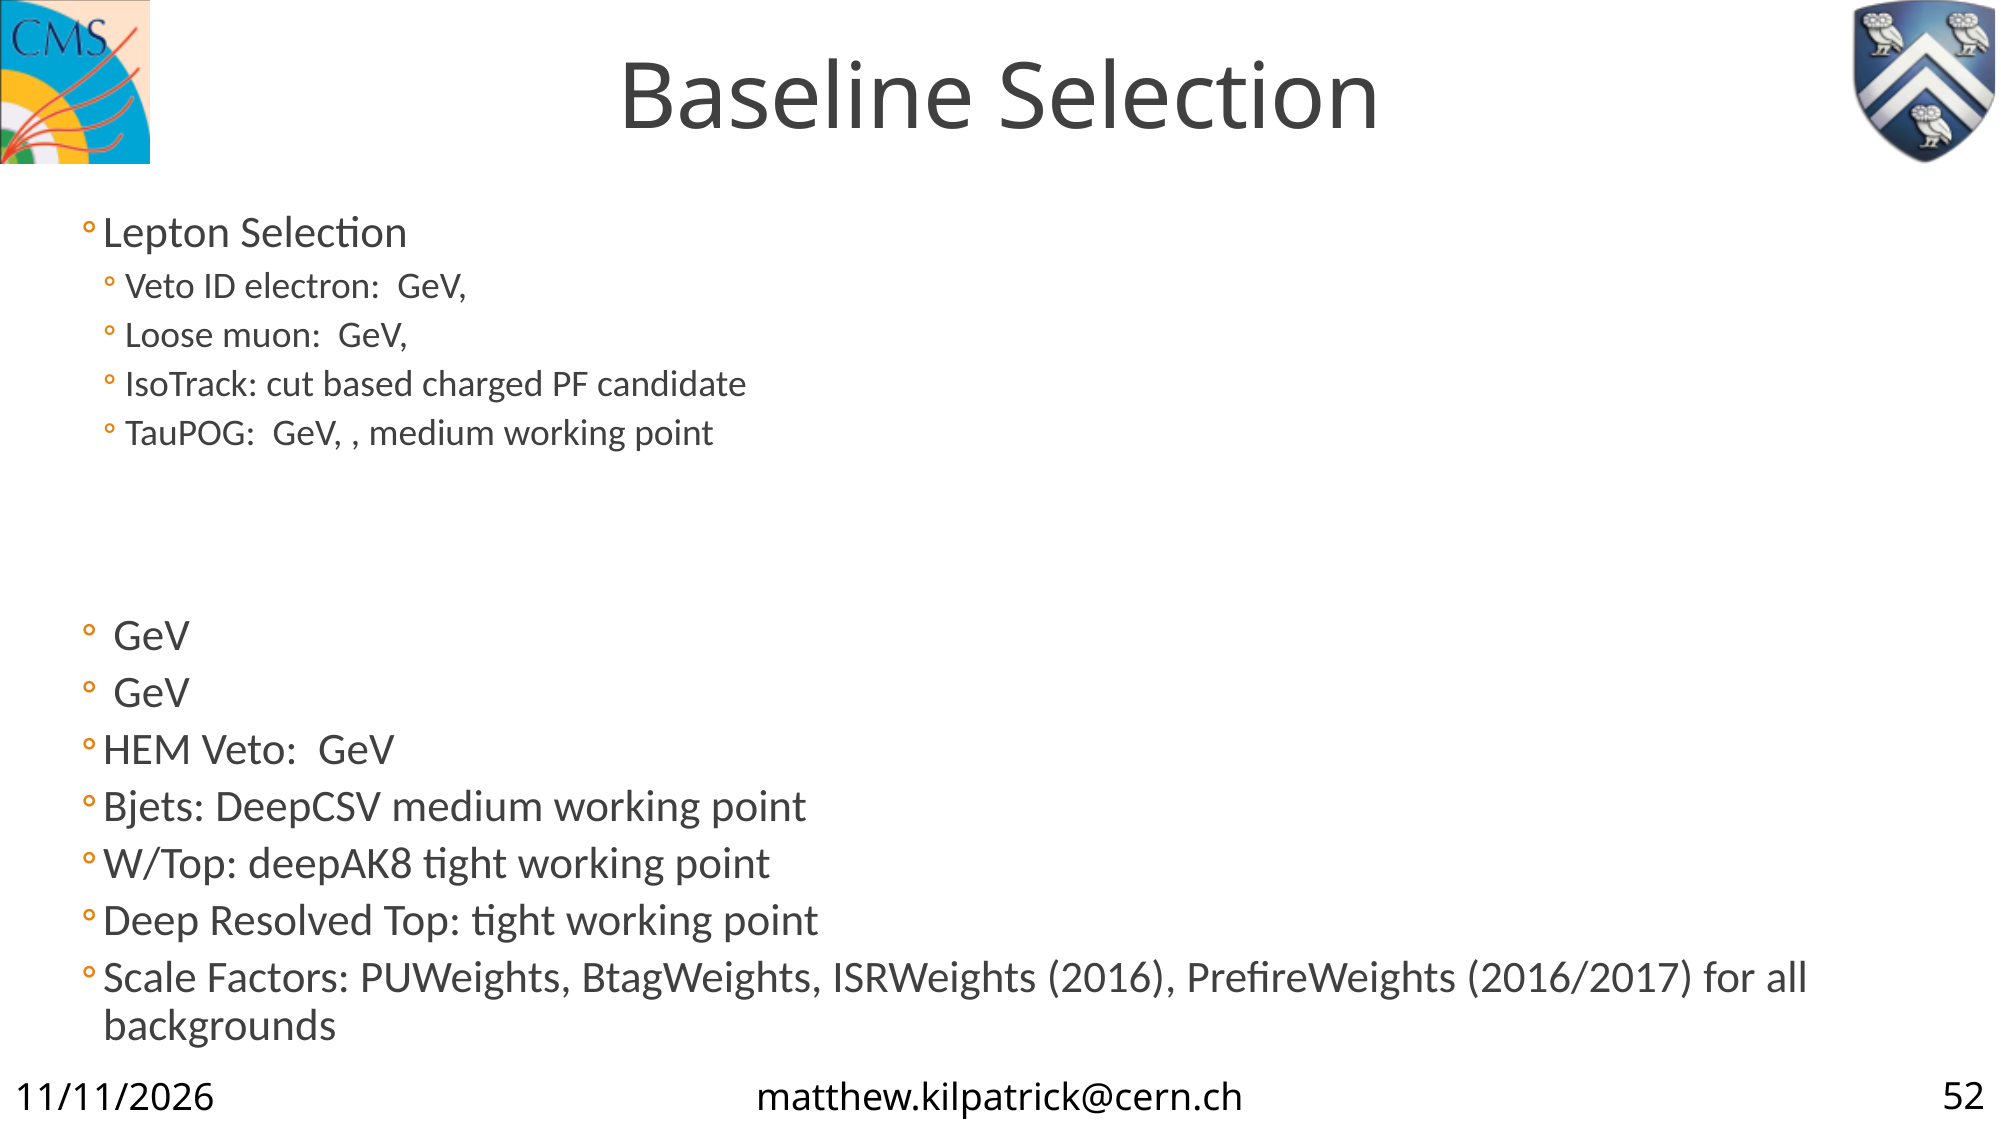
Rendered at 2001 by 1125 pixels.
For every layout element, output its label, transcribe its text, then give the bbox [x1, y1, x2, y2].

slide_number 52 [1784, 1064, 2000, 1125]
footer matthew.kilpatrick@cern.ch [439, 1065, 1561, 1125]
title Baseline Selection [137, 33, 1863, 168]
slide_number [0, 1065, 257, 1125]
